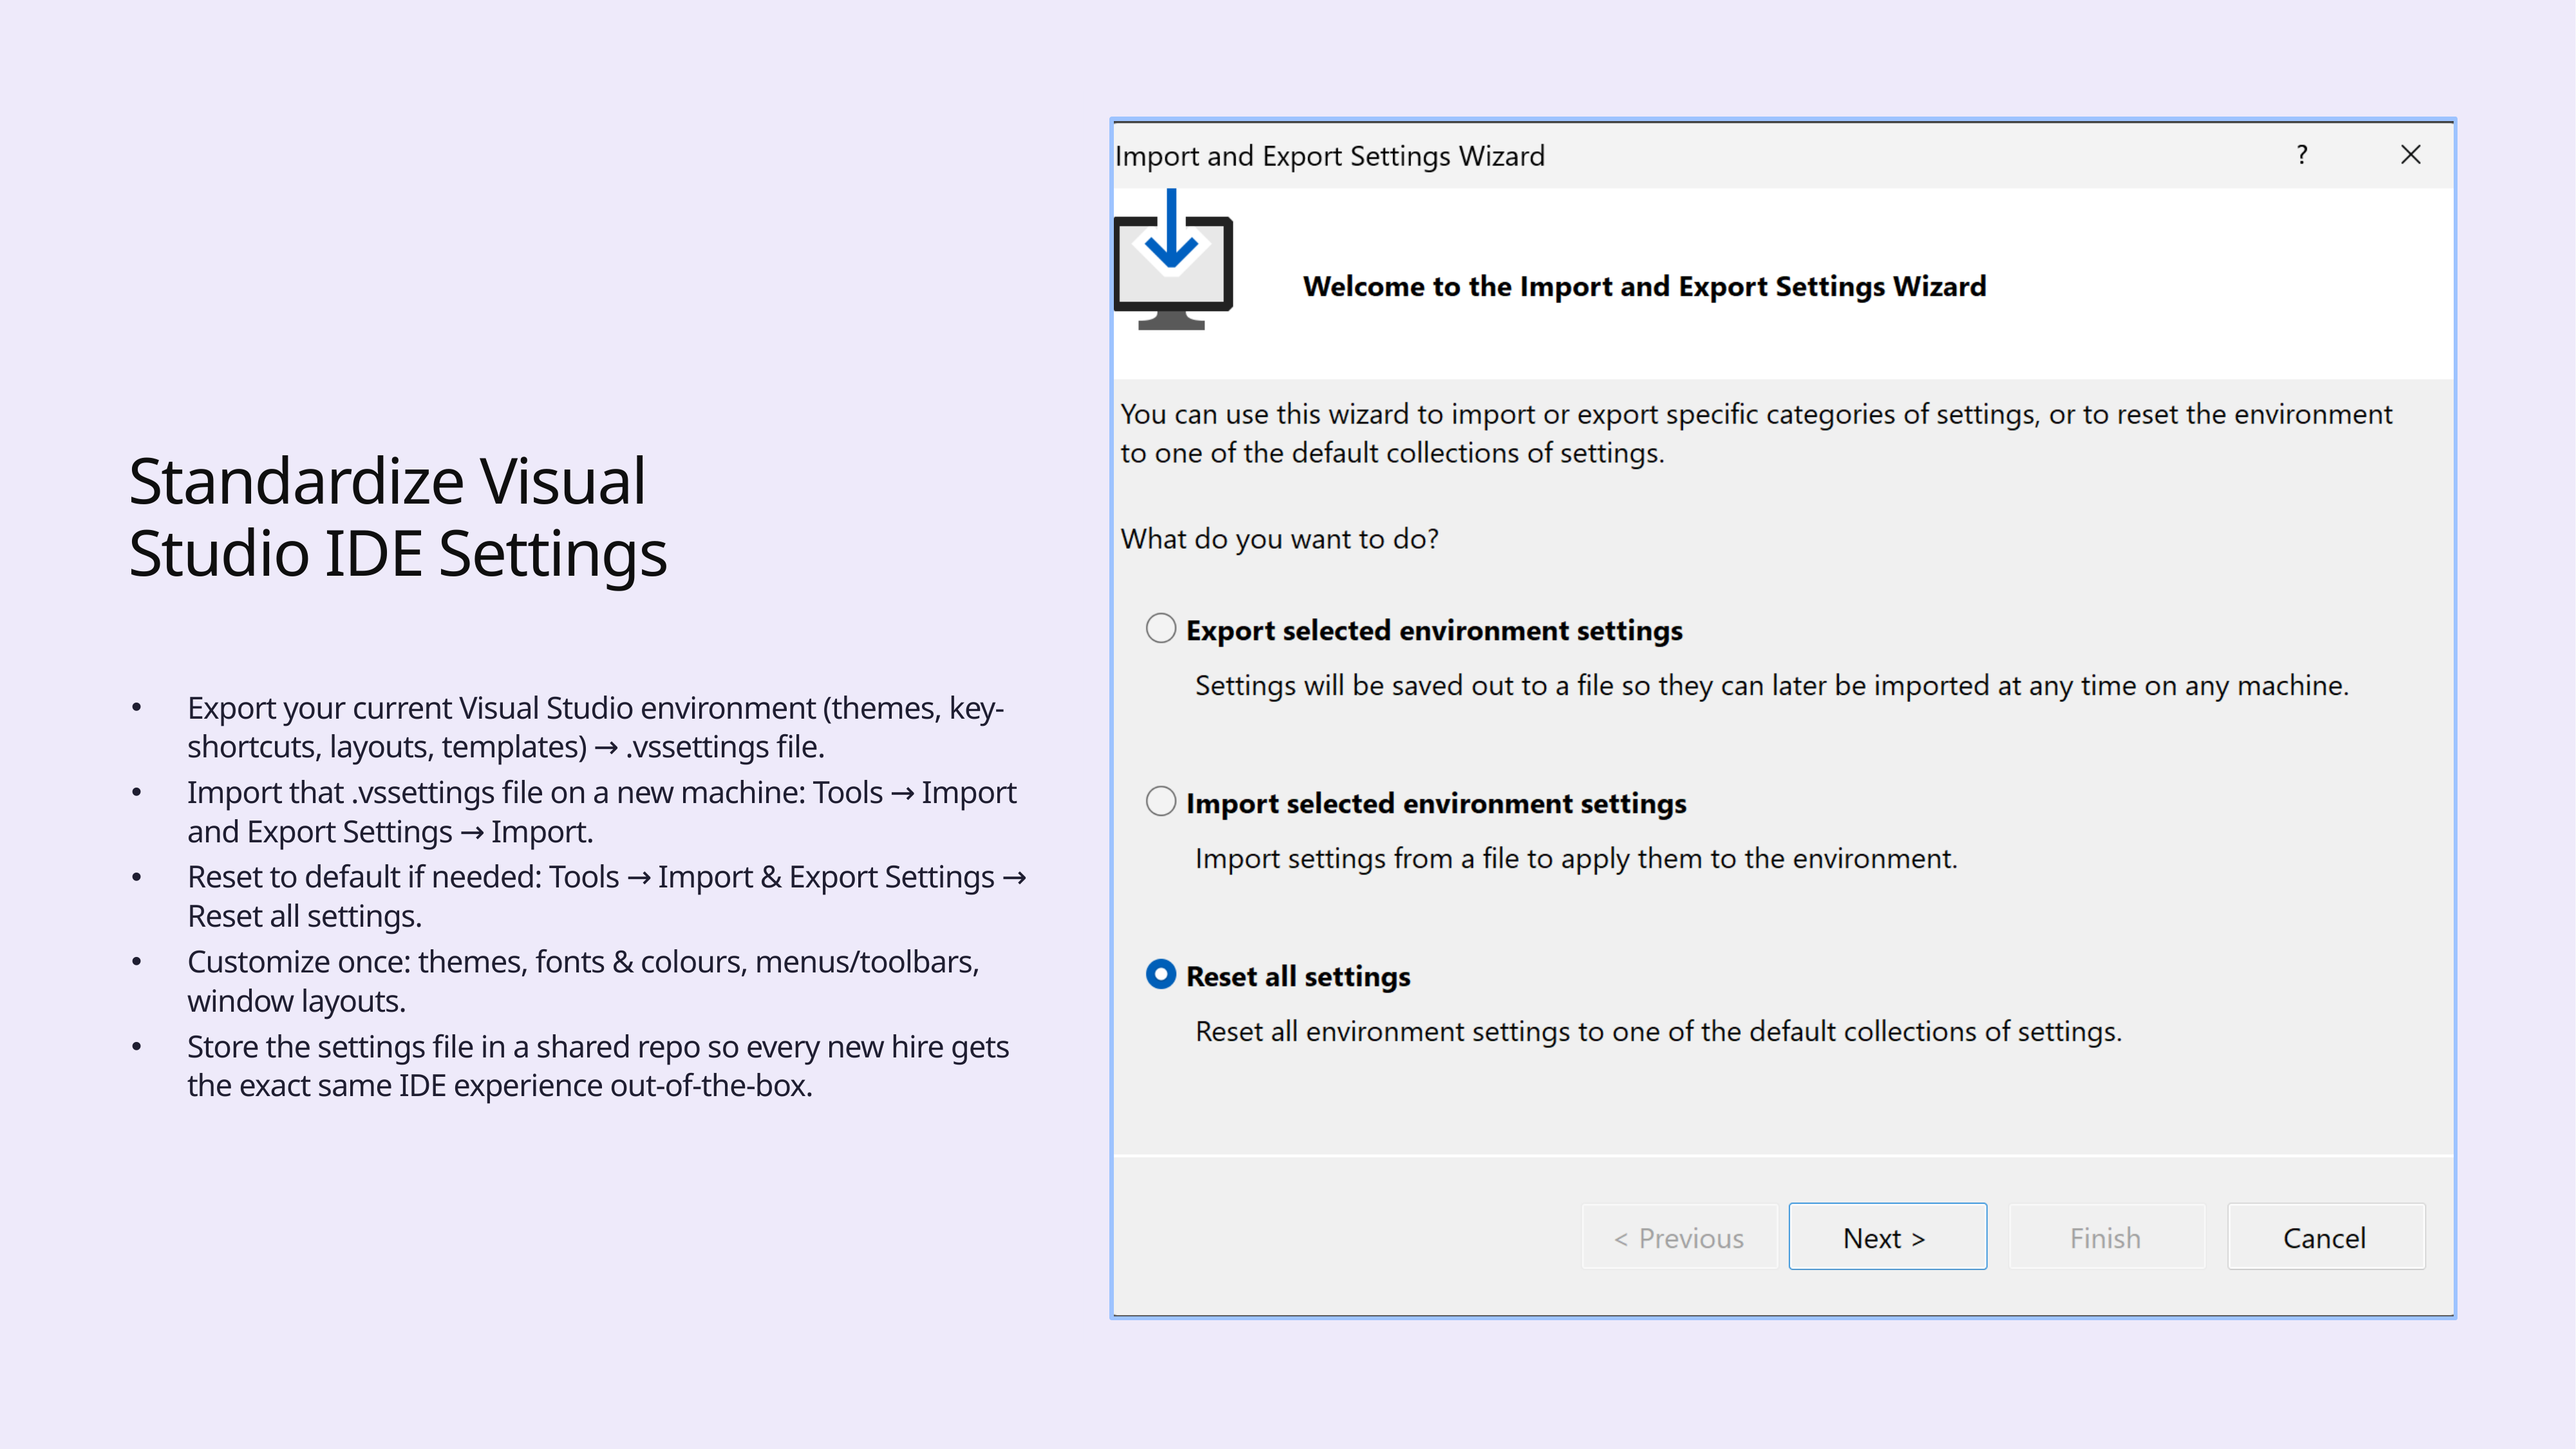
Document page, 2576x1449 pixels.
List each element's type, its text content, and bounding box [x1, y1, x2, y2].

list Export your current Visual Studio environment (themes, key-shortcuts, layouts, templates) → .vssettings file. Import that .vssettings file on a new machine: Tools → Import and Export Settings → Import. Reset to default if needed: Tools → Import & Export Settings → Reset all settings. Customize once: themes, fonts & colours, menus/toolbars, window layouts. Store the settings file in a shared repo so every new hire gets the exact same IDE experience out-of-the-box. [122, 683, 1048, 1111]
picture [1113, 120, 2454, 1316]
list Standardize Visual Studio IDE Settings [118, 446, 704, 646]
